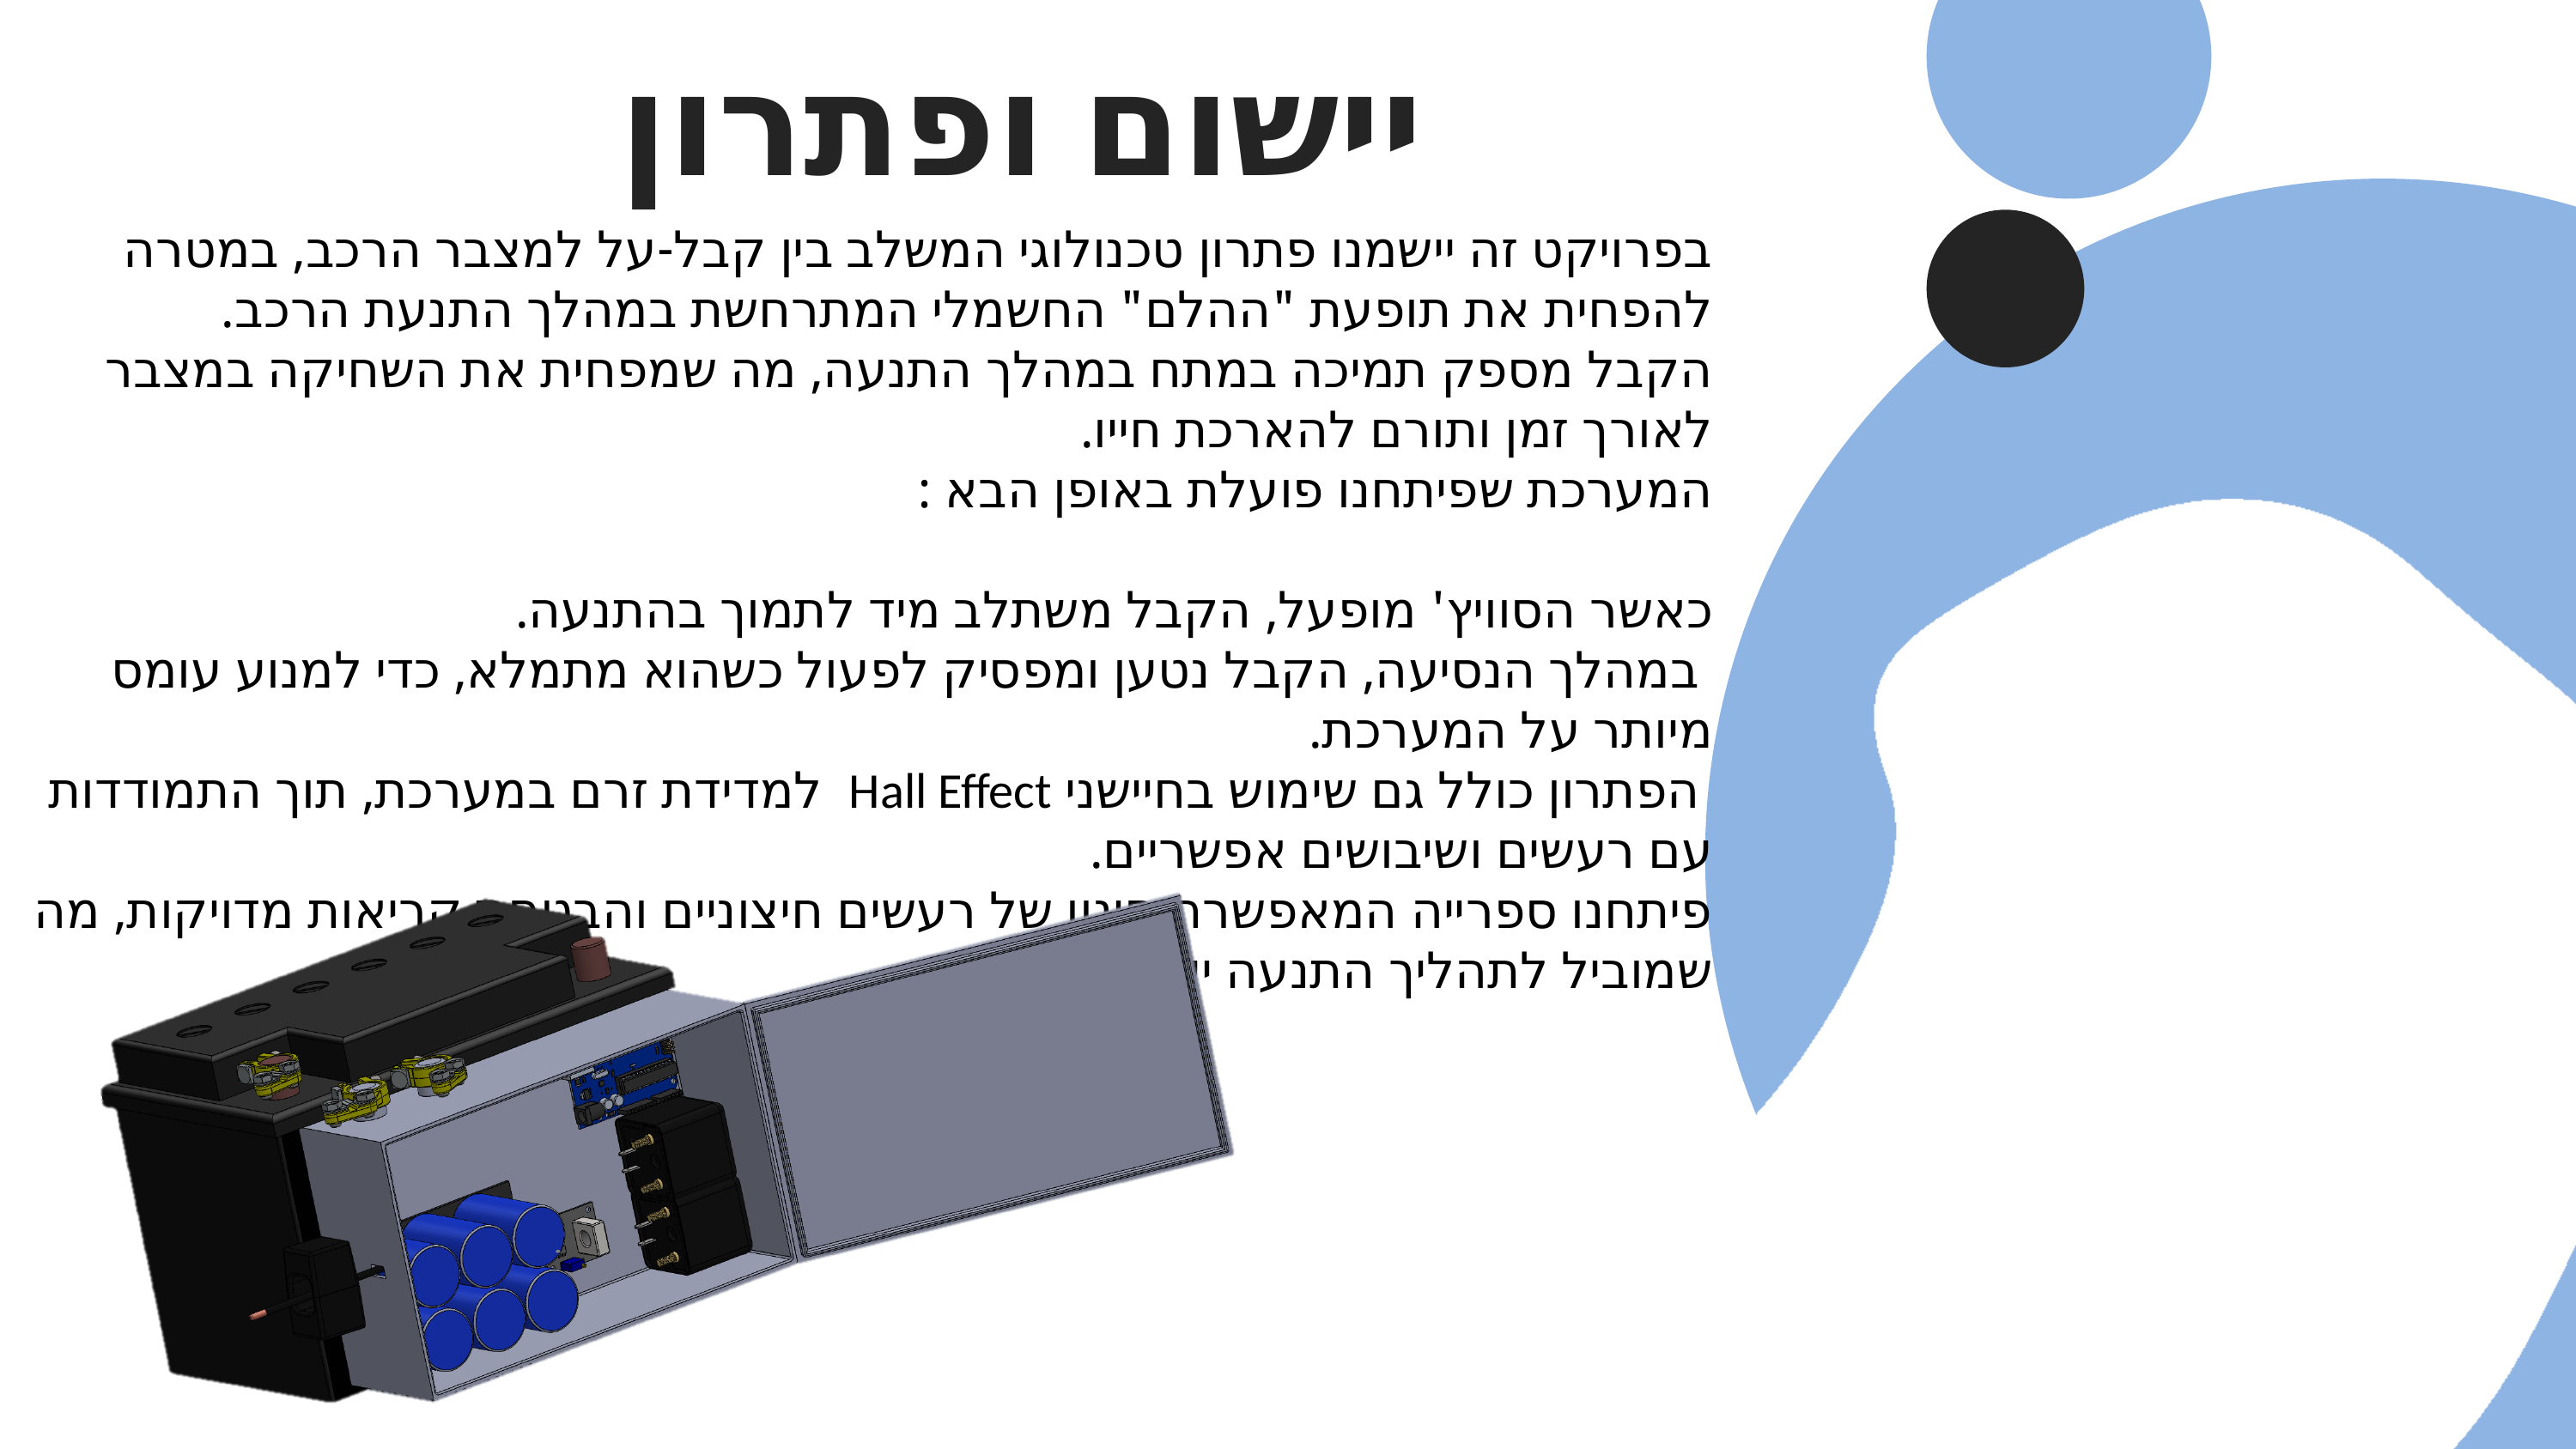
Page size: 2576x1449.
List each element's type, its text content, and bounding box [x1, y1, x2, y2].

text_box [1926, 0, 2212, 199]
picture [98, 825, 1255, 1449]
picture [1642, 498, 2576, 1449]
text_box יישום ופתרון [110, 33, 1425, 205]
text_box [1807, 179, 2576, 497]
text_box בפרויקט זה יישמנו פתרון טכנולוגי המשלב בין קבל-על למצבר הרכב, במטרה להפחית את תופעת "ההלם" החשמלי המתרחשת במהלך התנעת הרכב. הקבל מספק תמיכה במתח במהלך התנעה, מה שמפחית את השחיקה במצבר לאורך זמן ותורם להארכת חייו. המערכת שפיתחנו פועלת באופן הבא : כאשר הסוויץ' מופעל, הקבל משתלב מיד לתמוך בהתנעה. במהלך הנסיעה, הקבל נטען ומפסיק לפעול כשהוא מתמלא, כדי למנוע עומס מיותר על המערכת. הפתרון כולל גם שימוש בחיישני Hall Effect למדידת זרם במערכת, תוך התמודדות עם רעשים ושיבושים אפשריים. פיתחנו ספרייה המאפשרת סינון של רעשים חיצוניים והבטחת קריאות מדויקות, מה שמוביל לתהליך התנעה יעיל ואמין יותר. [32, 216, 1714, 998]
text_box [1926, 209, 2085, 368]
